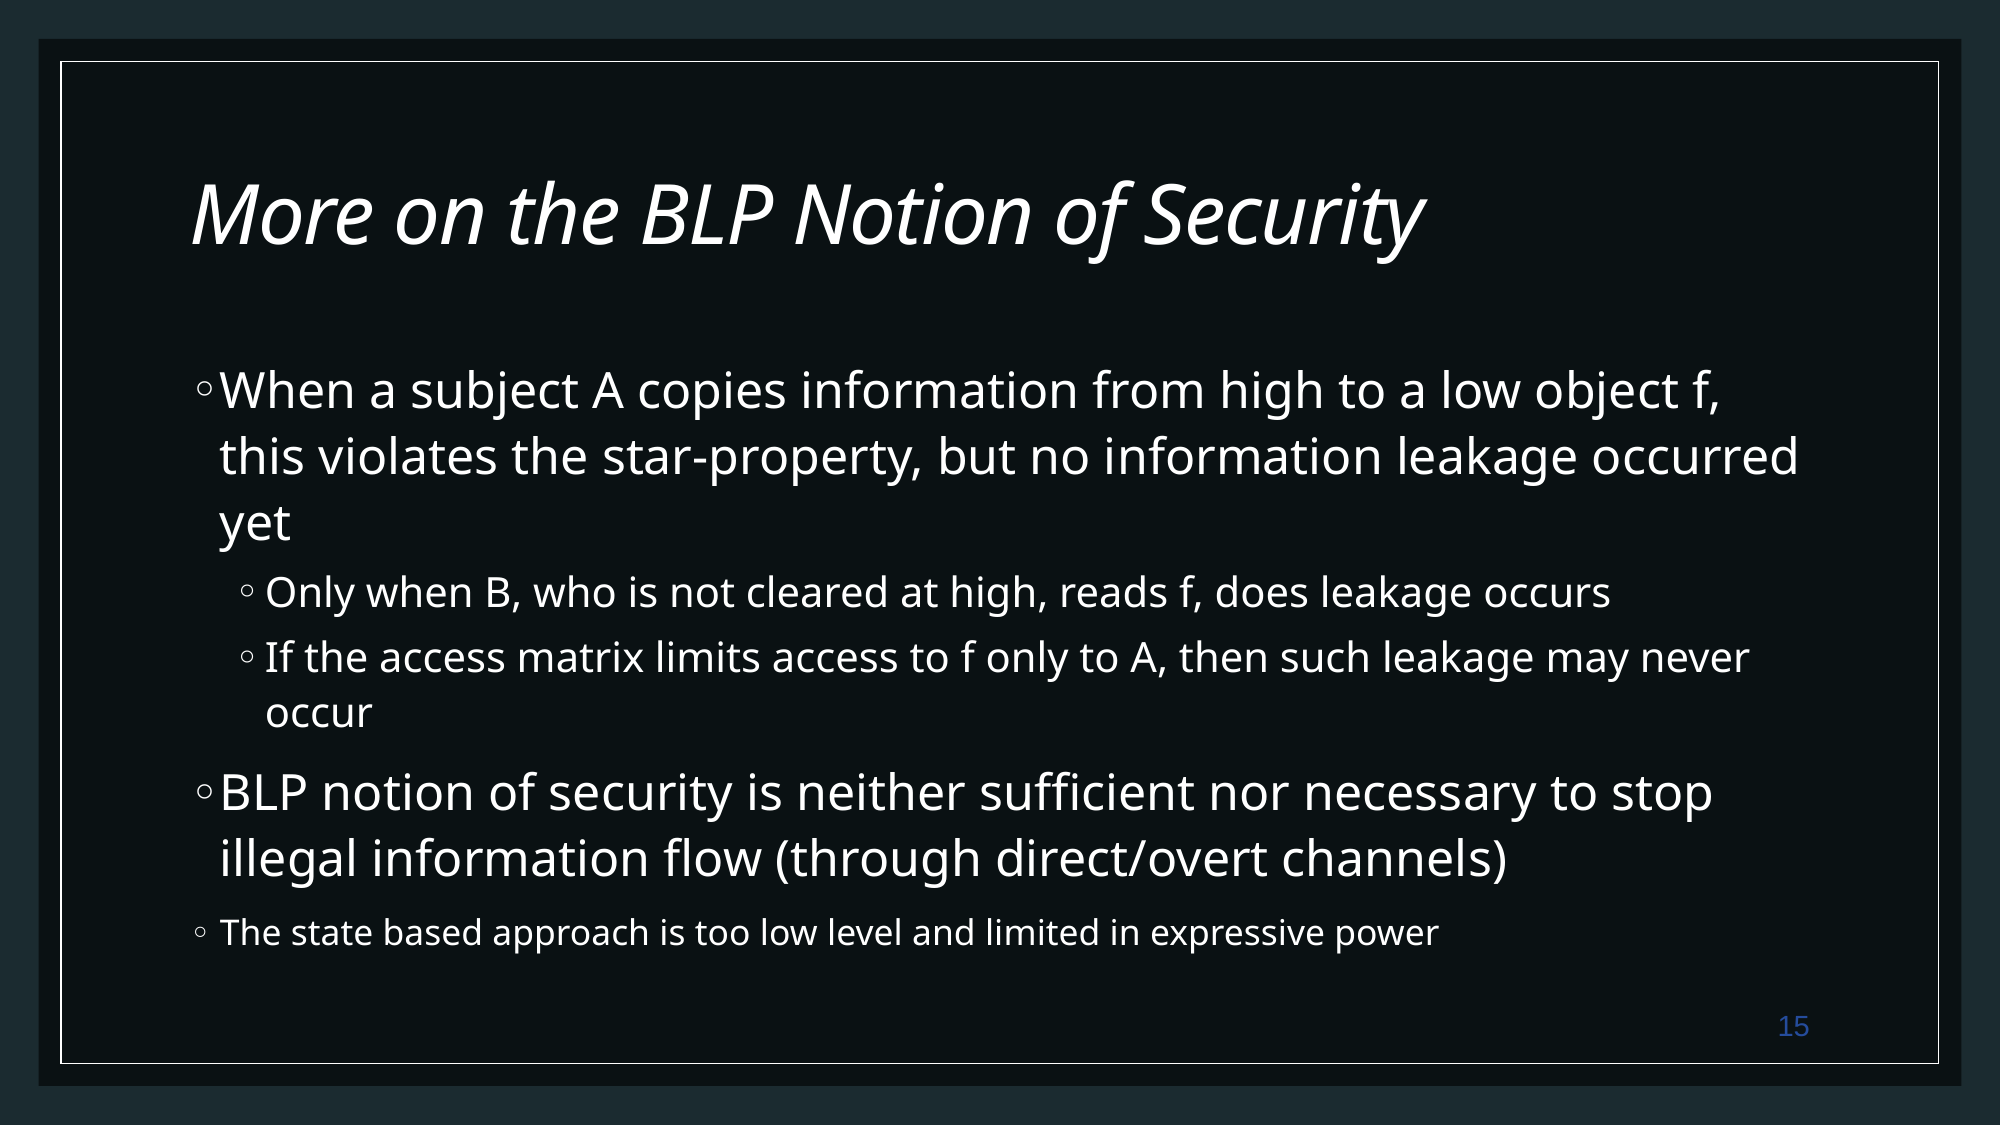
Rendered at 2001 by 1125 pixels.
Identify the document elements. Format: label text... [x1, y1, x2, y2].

list When a subject A copies information from high to a low object f, this violates the star-property, but no information leakage occurred yet Only when B, who is not cleared at high, reads f, does leakage occurs If the access matrix limits access to f only to A, then such leakage may never occur BLP notion of security is neither sufficient nor necessary to stop illegal information flow (through direct/overt channels) The state based approach is too low level and limited in expressive power [174, 345, 1825, 977]
slide_number 15 [1687, 990, 1825, 1050]
title More on the BLP Notion of Security [174, 105, 1825, 331]
